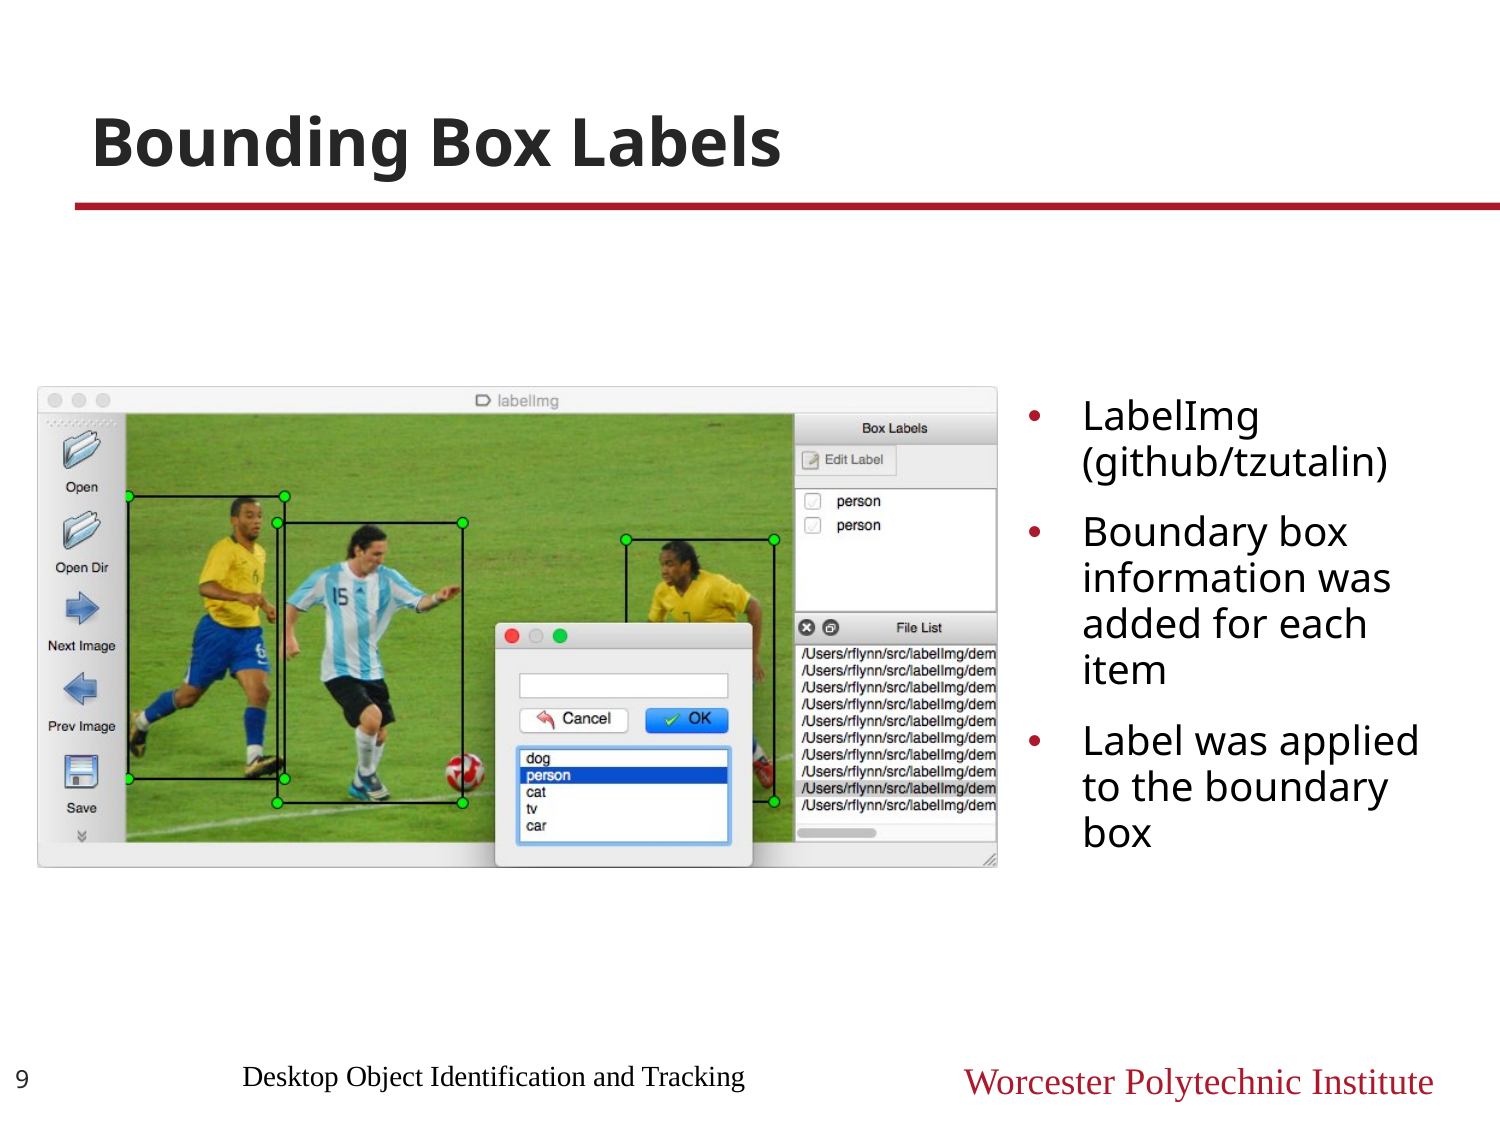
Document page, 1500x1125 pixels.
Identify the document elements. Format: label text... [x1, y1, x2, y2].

slide_number 9 [0, 1047, 75, 1113]
list LabelImg (github/tzutalin) Boundary box information was added for each item Label was applied to the boundary box [1012, 386, 1450, 868]
footer Desktop Object Identification and Tracking [75, 1050, 913, 1100]
title Bounding Box Labels [75, 56, 1425, 188]
picture [36, 385, 999, 869]
